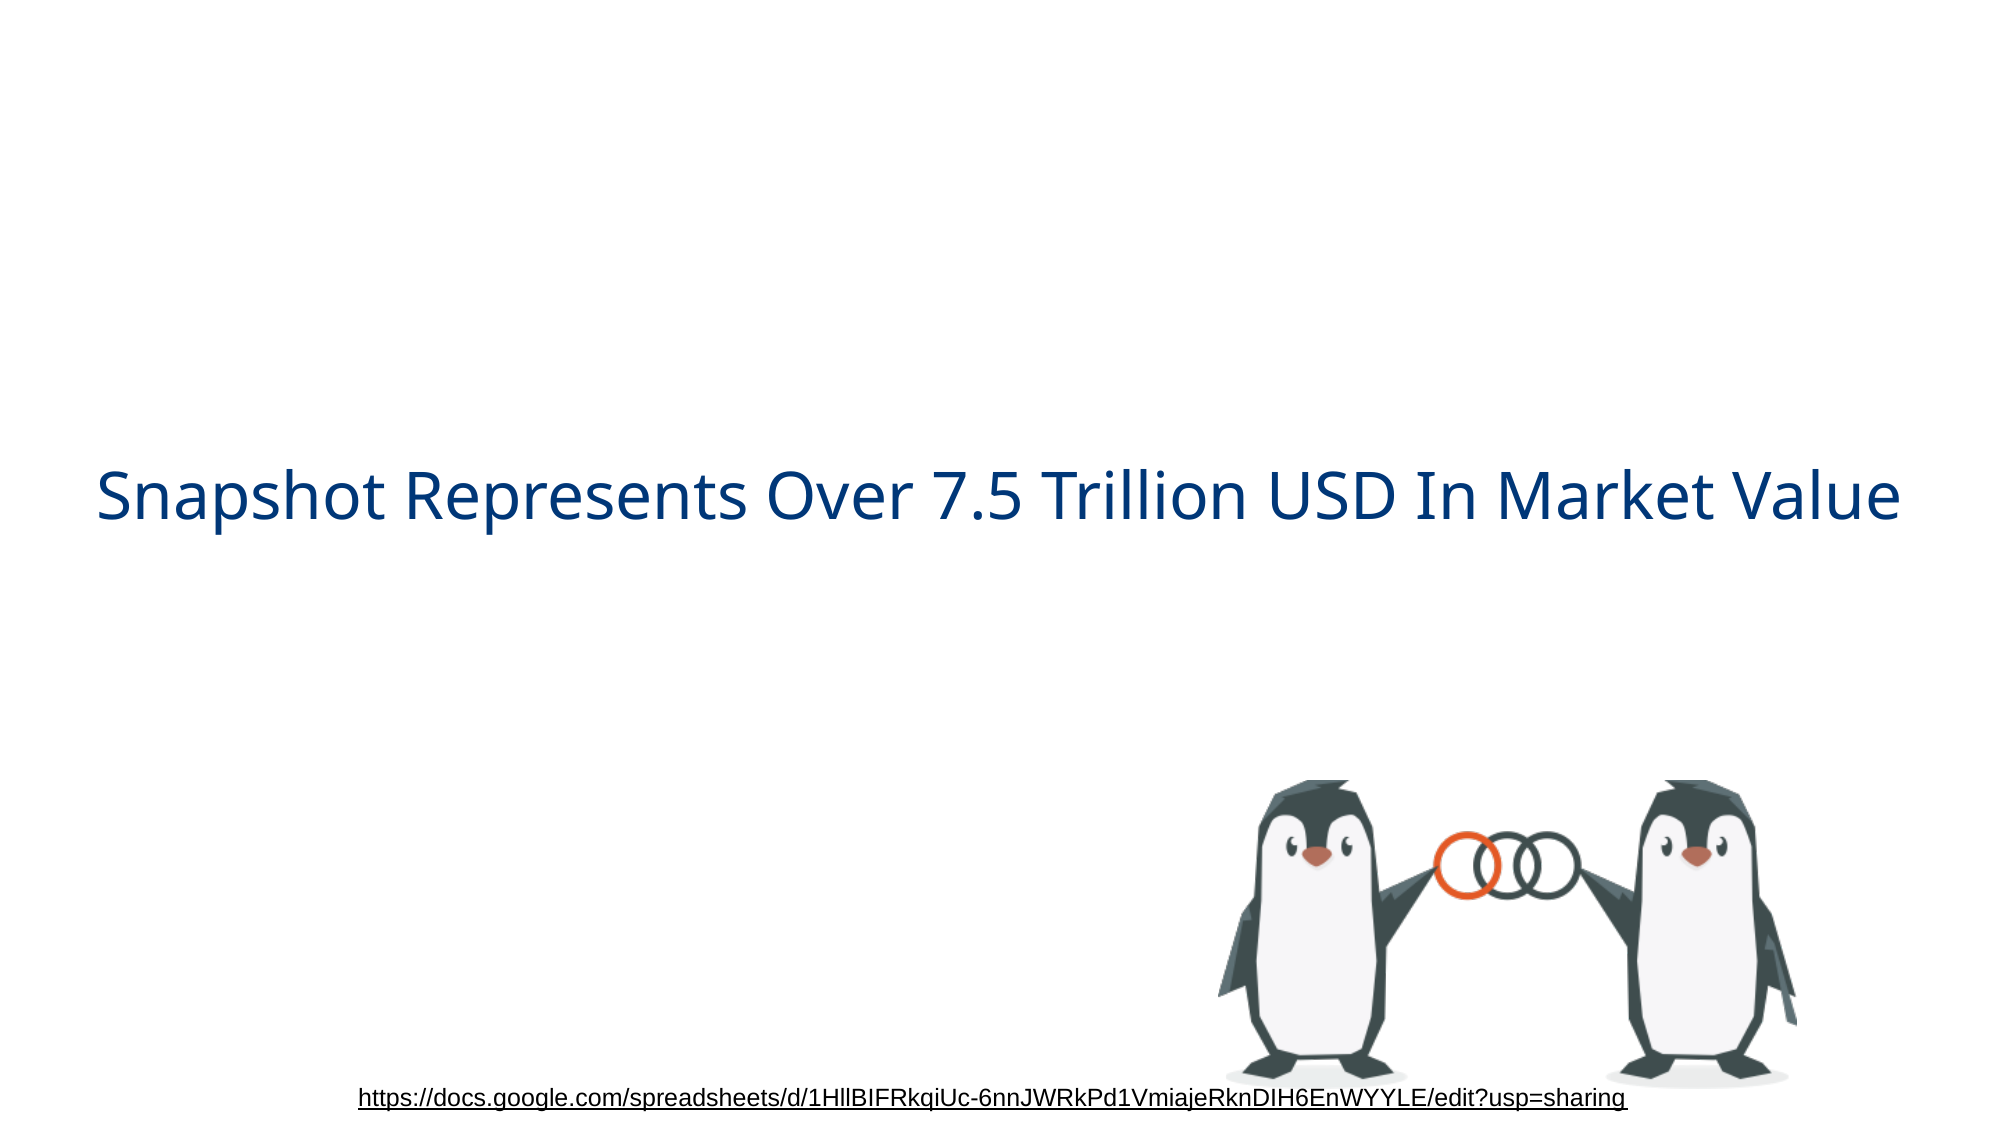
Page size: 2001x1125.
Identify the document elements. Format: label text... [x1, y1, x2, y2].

text_box https://docs.google.com/spreadsheets/d/1HllBIFRkqiUc-6nnJWRkPd1VmiajeRknDIH6EnWYYLE/edit?usp=sharing [343, 1074, 1651, 1120]
text_box Snapshot Represents Over 7.5 Trillion USD In Market Value [68, 429, 1932, 563]
picture [1218, 780, 1797, 1089]
